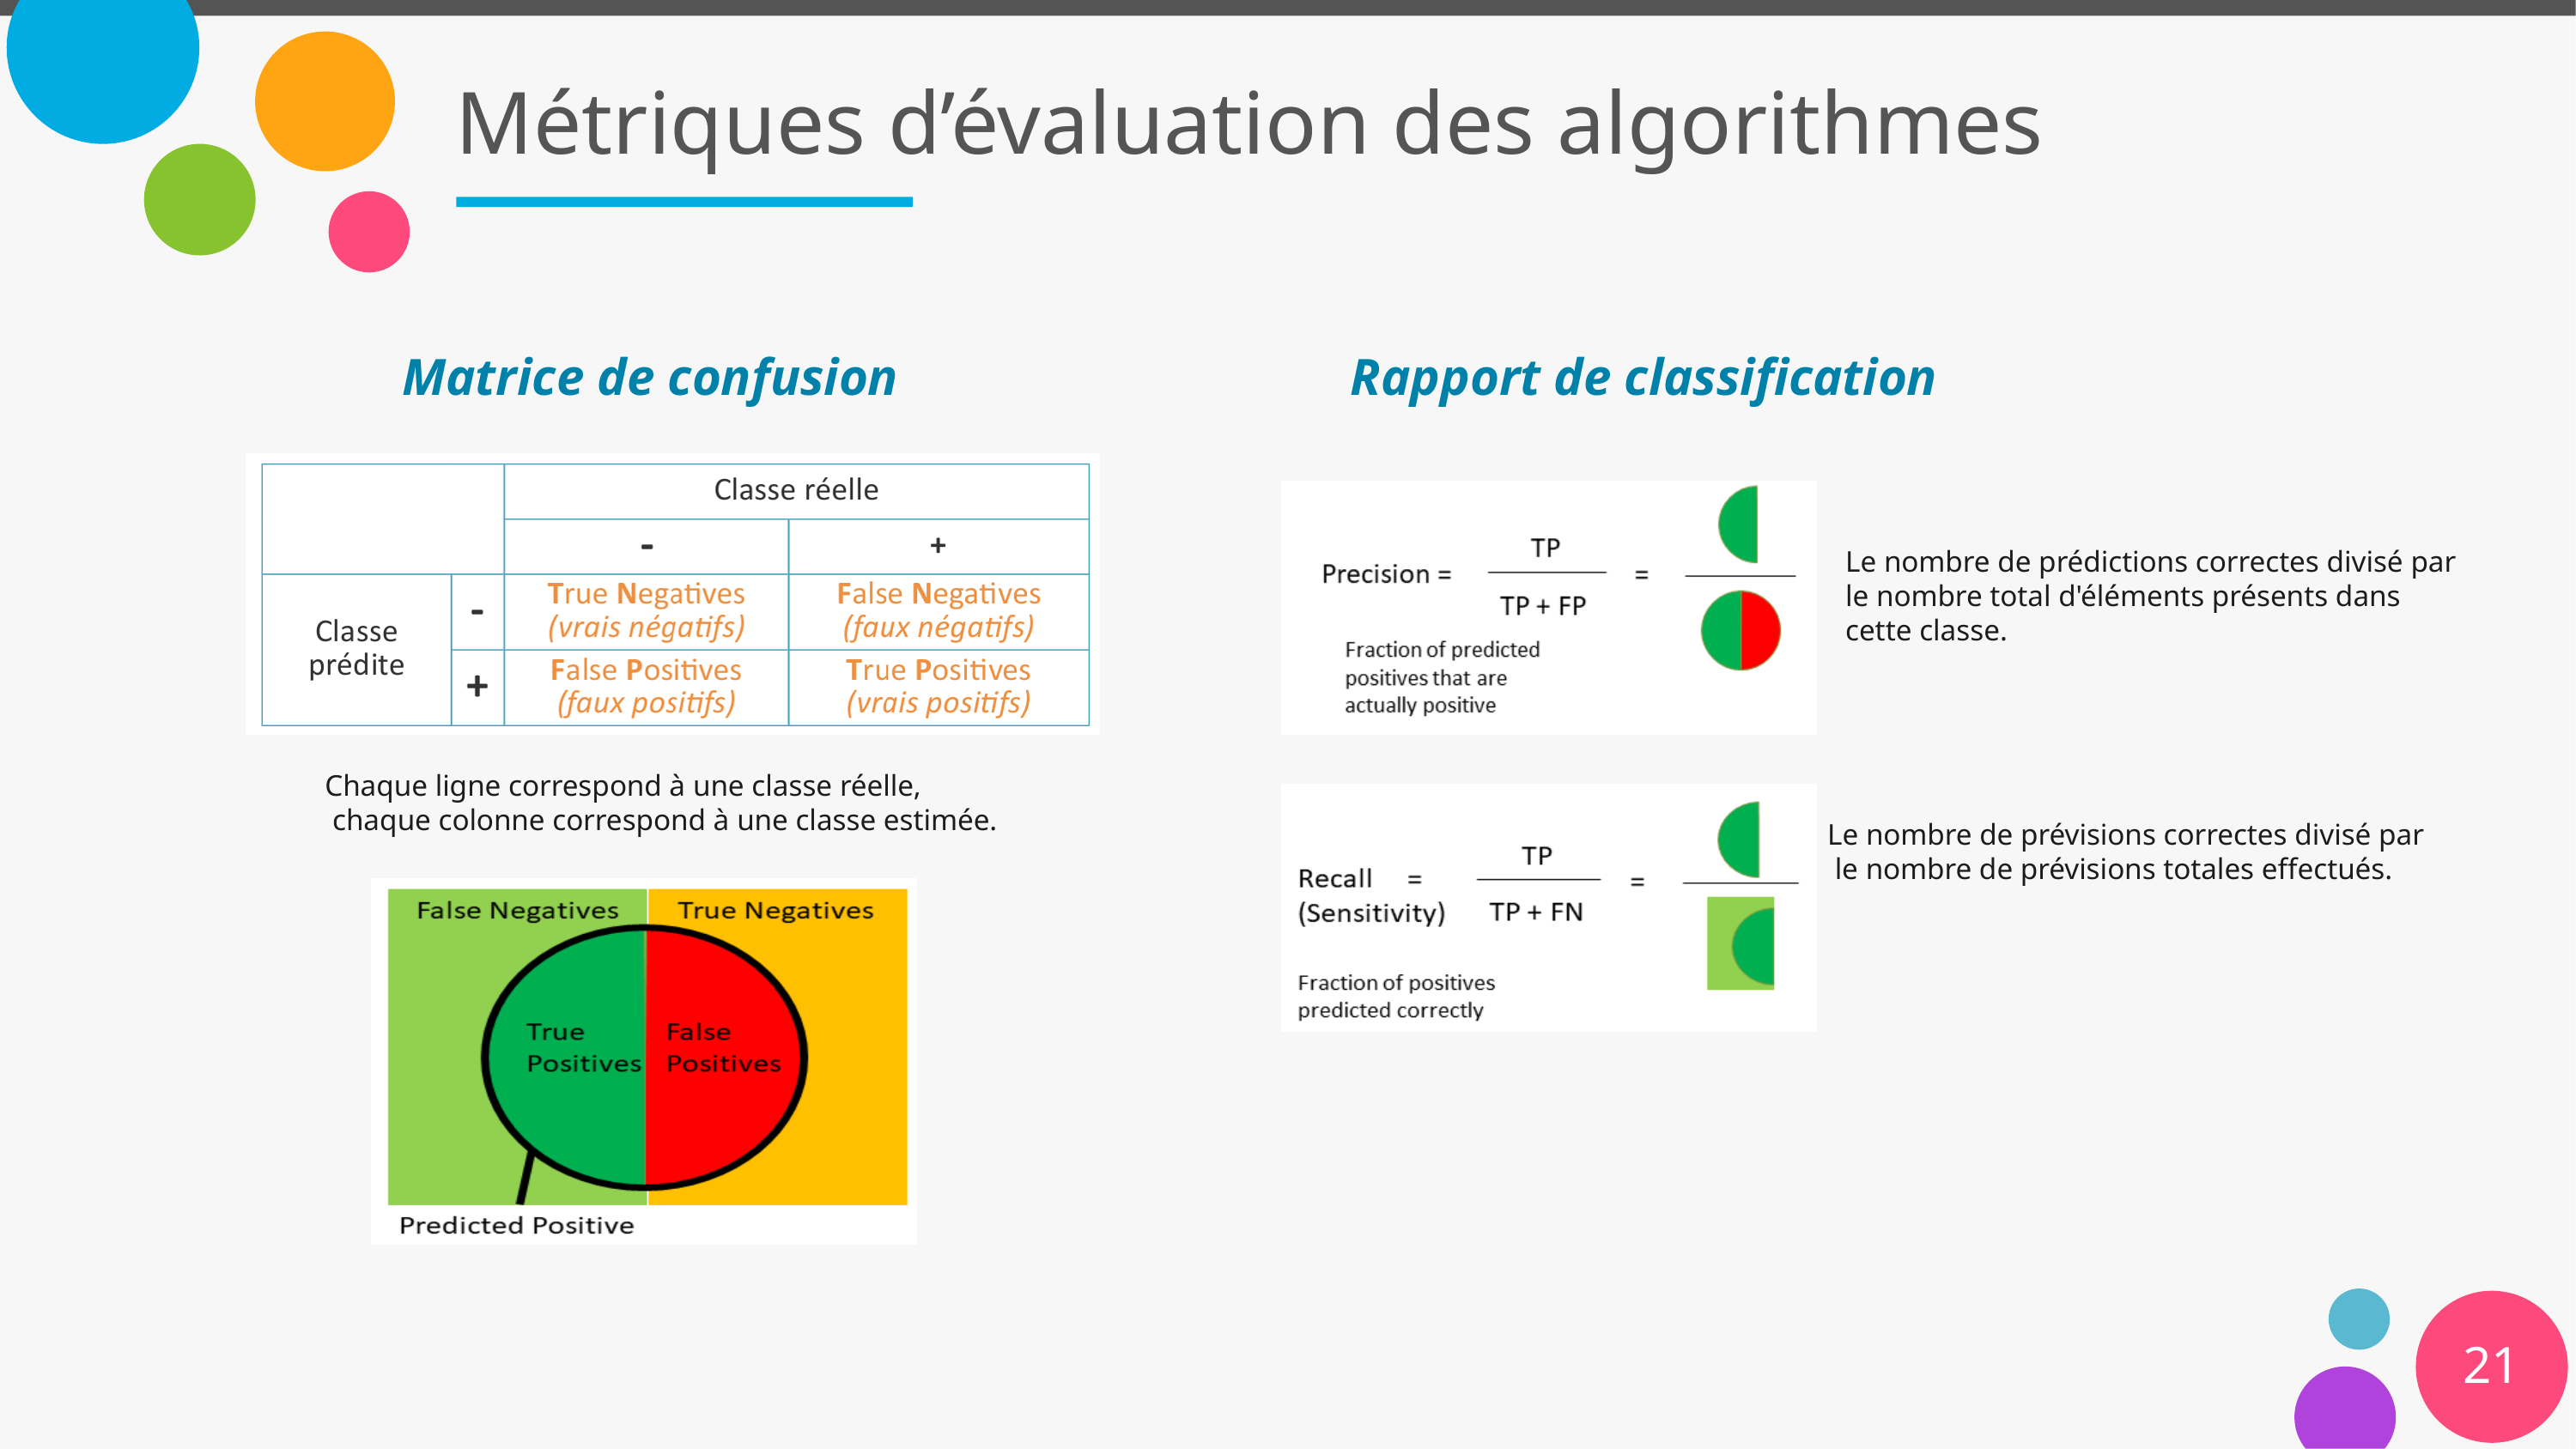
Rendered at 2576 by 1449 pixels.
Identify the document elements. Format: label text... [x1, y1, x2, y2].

slide_number 21 [2415, 1328, 2568, 1406]
text_box Le nombre de prédictions correctes divisé par le nombre total d'éléments présents dans cette classe. [1832, 537, 2478, 653]
picture [1281, 784, 1817, 1032]
picture [370, 877, 918, 1245]
picture [246, 453, 1100, 735]
text_box Le nombre de prévisions correctes divisé par le nombre de prévisions totales effectués. [1820, 809, 2439, 892]
text_box Chaque ligne correspond à une classe réelle, chaque colonne correspond à une classe estimée. [312, 761, 1012, 877]
picture [1281, 481, 1817, 735]
text_box Matrice de confusion [389, 338, 912, 412]
title Métriques d’évaluation des algorithmes [433, 34, 2454, 204]
text_box Rapport de classification [1337, 338, 1951, 412]
